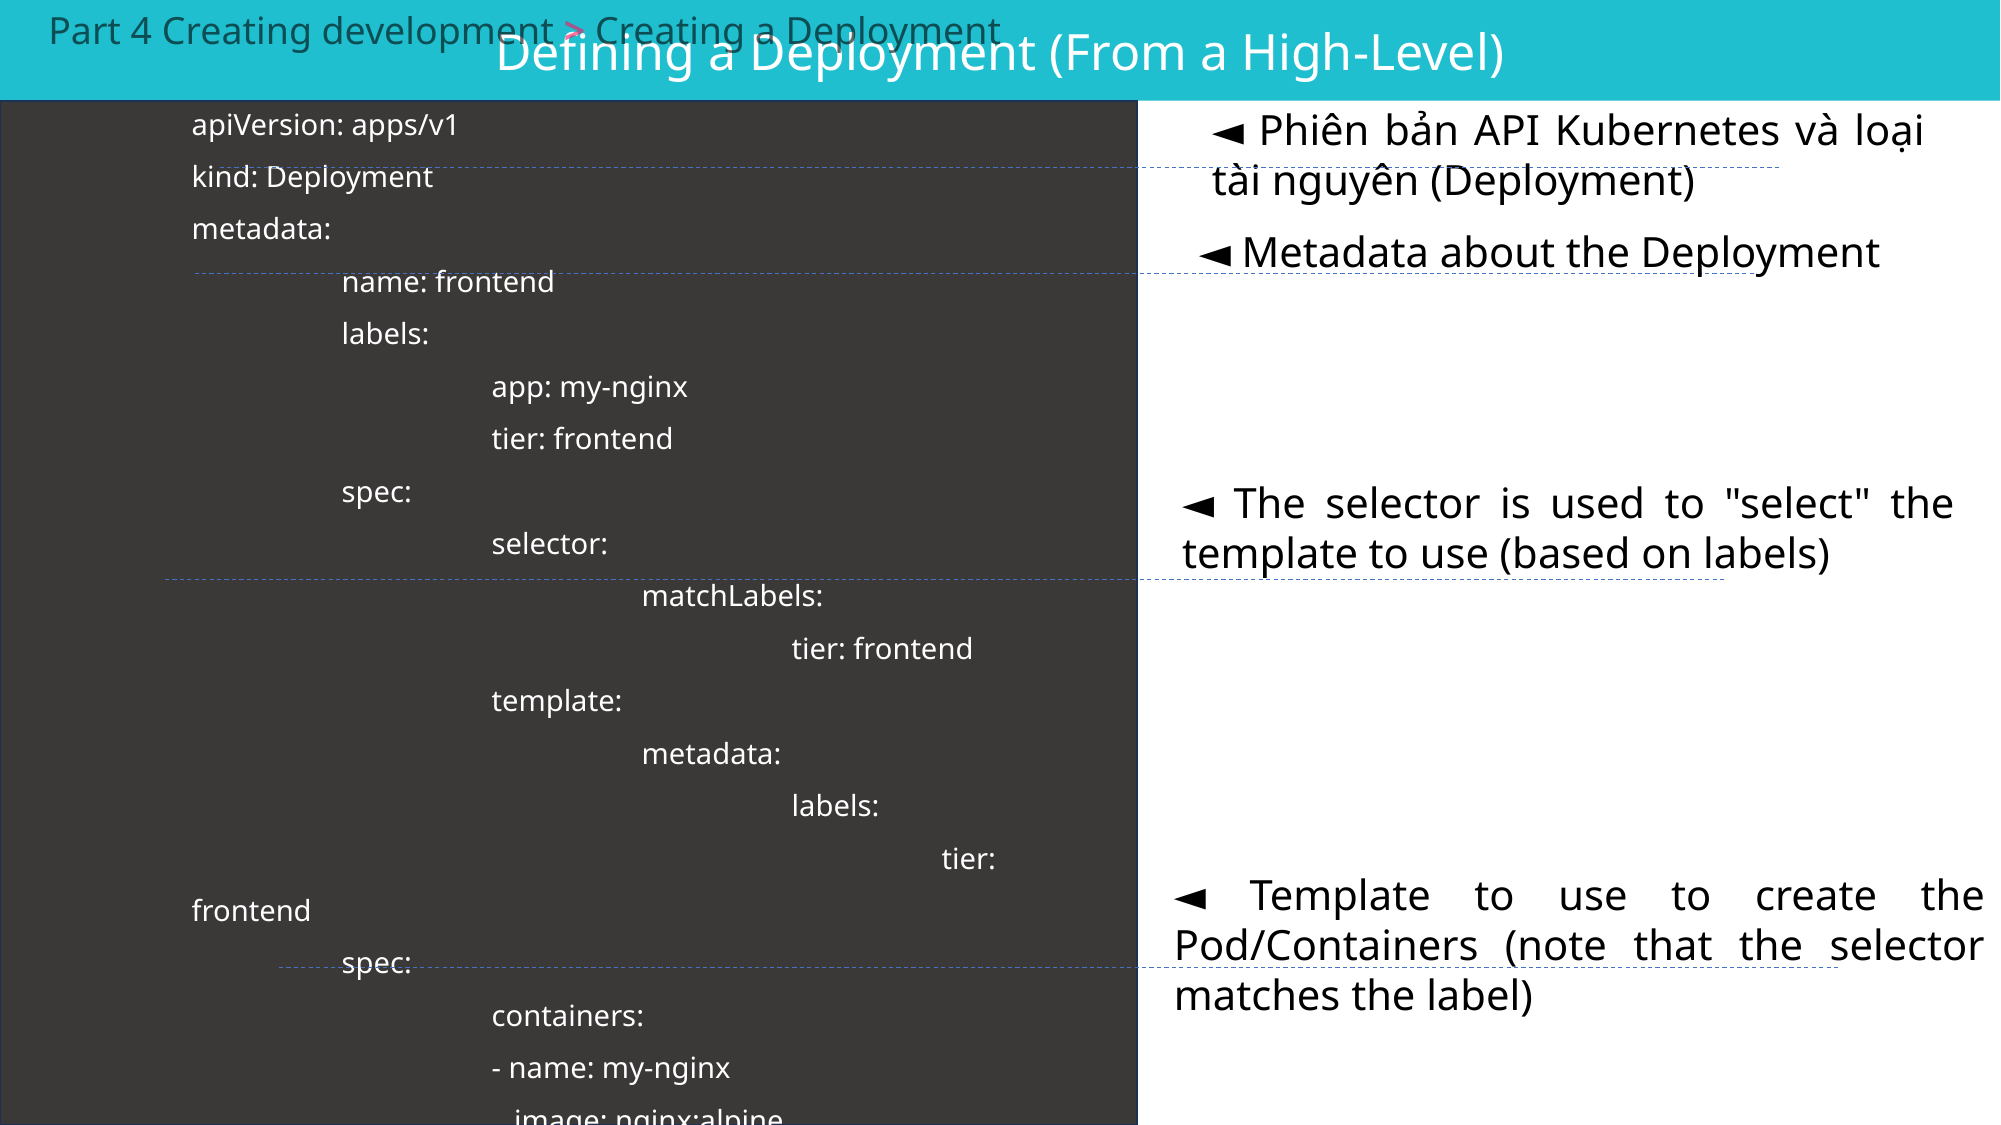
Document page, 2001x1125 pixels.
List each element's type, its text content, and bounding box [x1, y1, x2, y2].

text_box ◄ Metadata about the Deployment [1184, 218, 1987, 284]
text_box ◄ The selector is used to "select" the template to use (based on labels) [1167, 469, 1970, 585]
text_box Part 4 Creating development > Creating a Deployment [33, 0, 1185, 60]
text_box ◄ Phiên bản API Kubernetes và loại tài nguyên (Deployment) [1197, 96, 1940, 212]
text_box Defining a Deployment (From a High-Level) [0, 0, 2000, 102]
text_box apiVersion: apps/v1 kind: Deployment metadata: name: frontend labels: app: my-nginx tier: frontend spec: selector: matchLabels: tier: frontend template: metadata: labels: tier: frontend spec: containers: - name: my-nginx image: nginx:alpine [0, 100, 1138, 1125]
text_box ◄ Template to use to create the Pod/Containers (note that the selector matches the label) [1159, 861, 2000, 1027]
